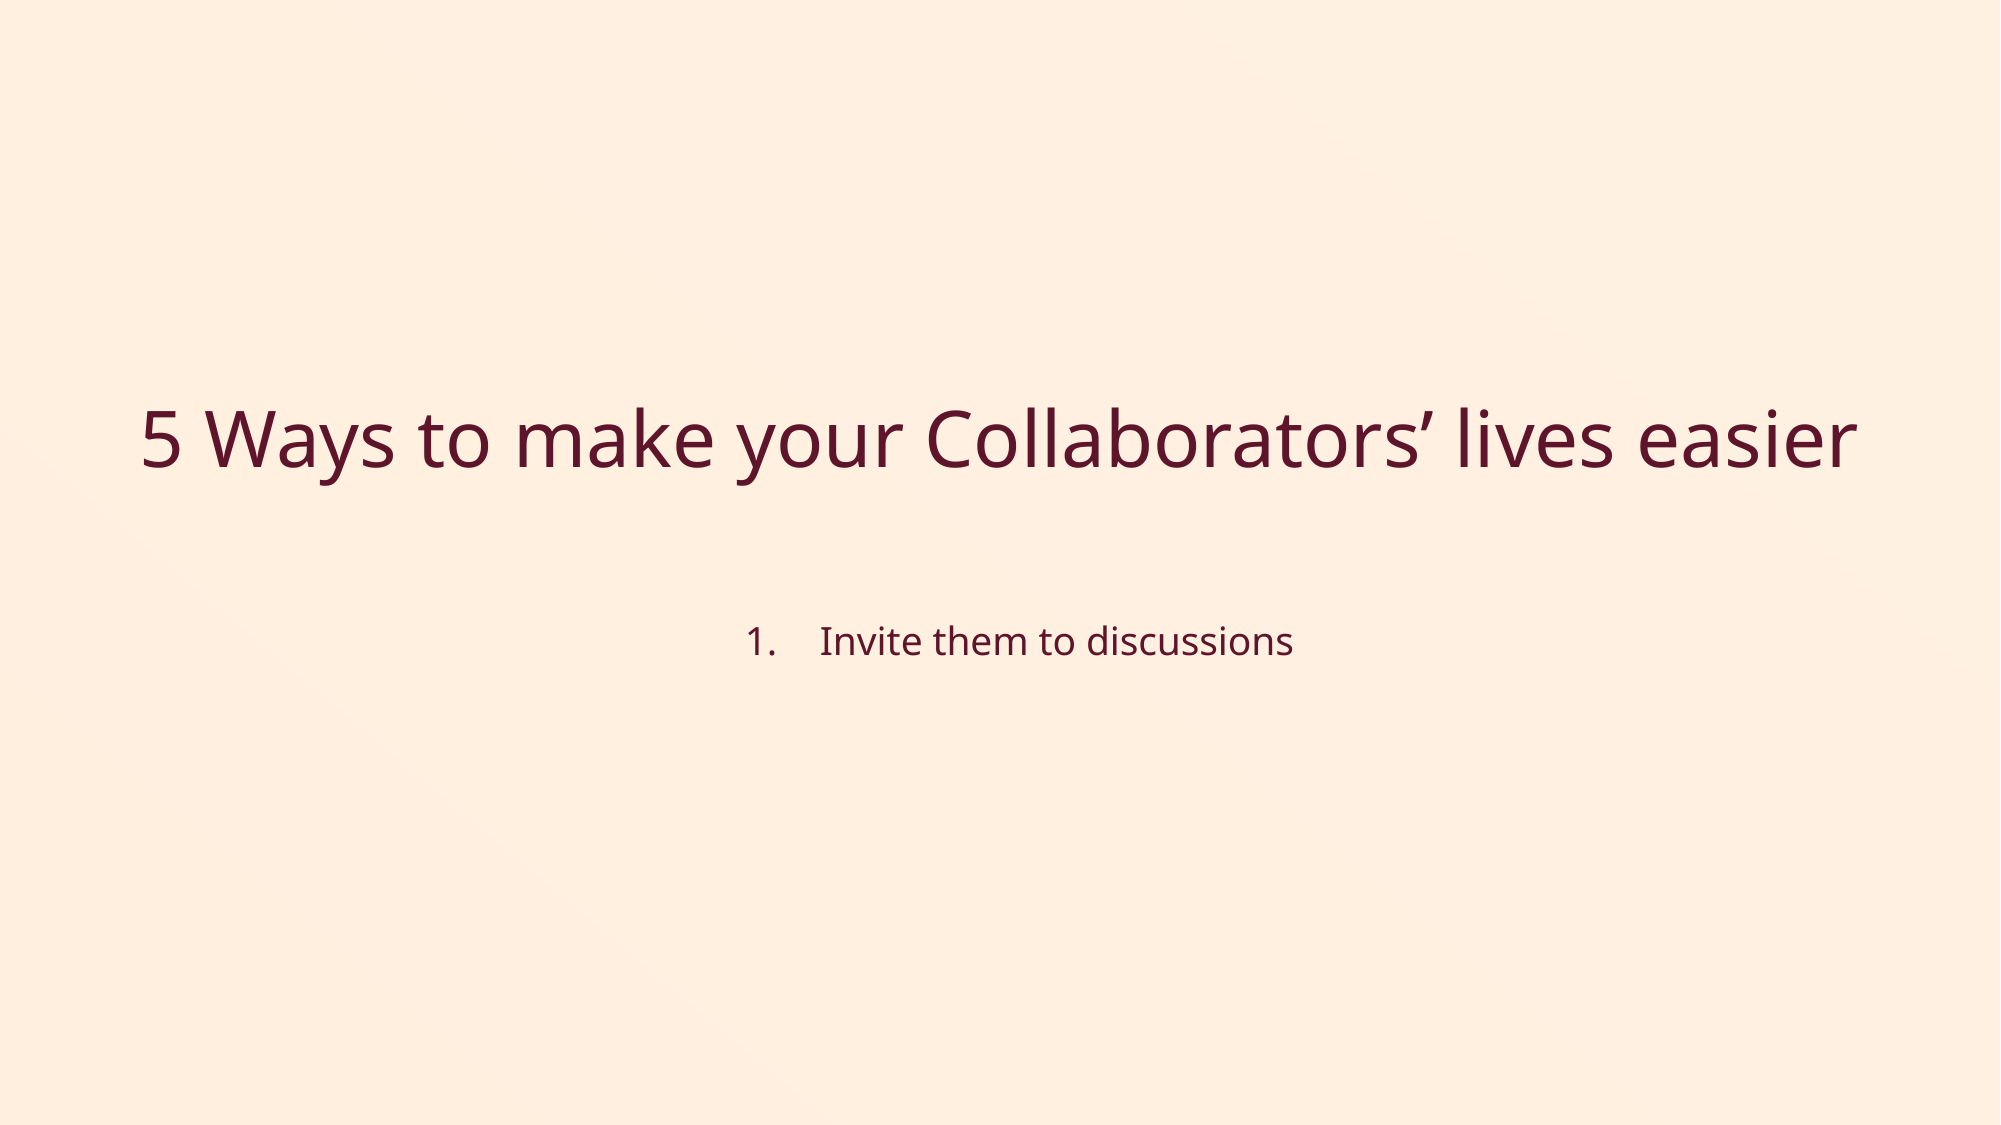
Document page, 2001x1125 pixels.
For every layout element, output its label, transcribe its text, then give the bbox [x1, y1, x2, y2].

title 5 Ways to make your Collaborators’ lives easier [118, 374, 1882, 500]
list Invite them to discussions [137, 595, 1902, 1125]
